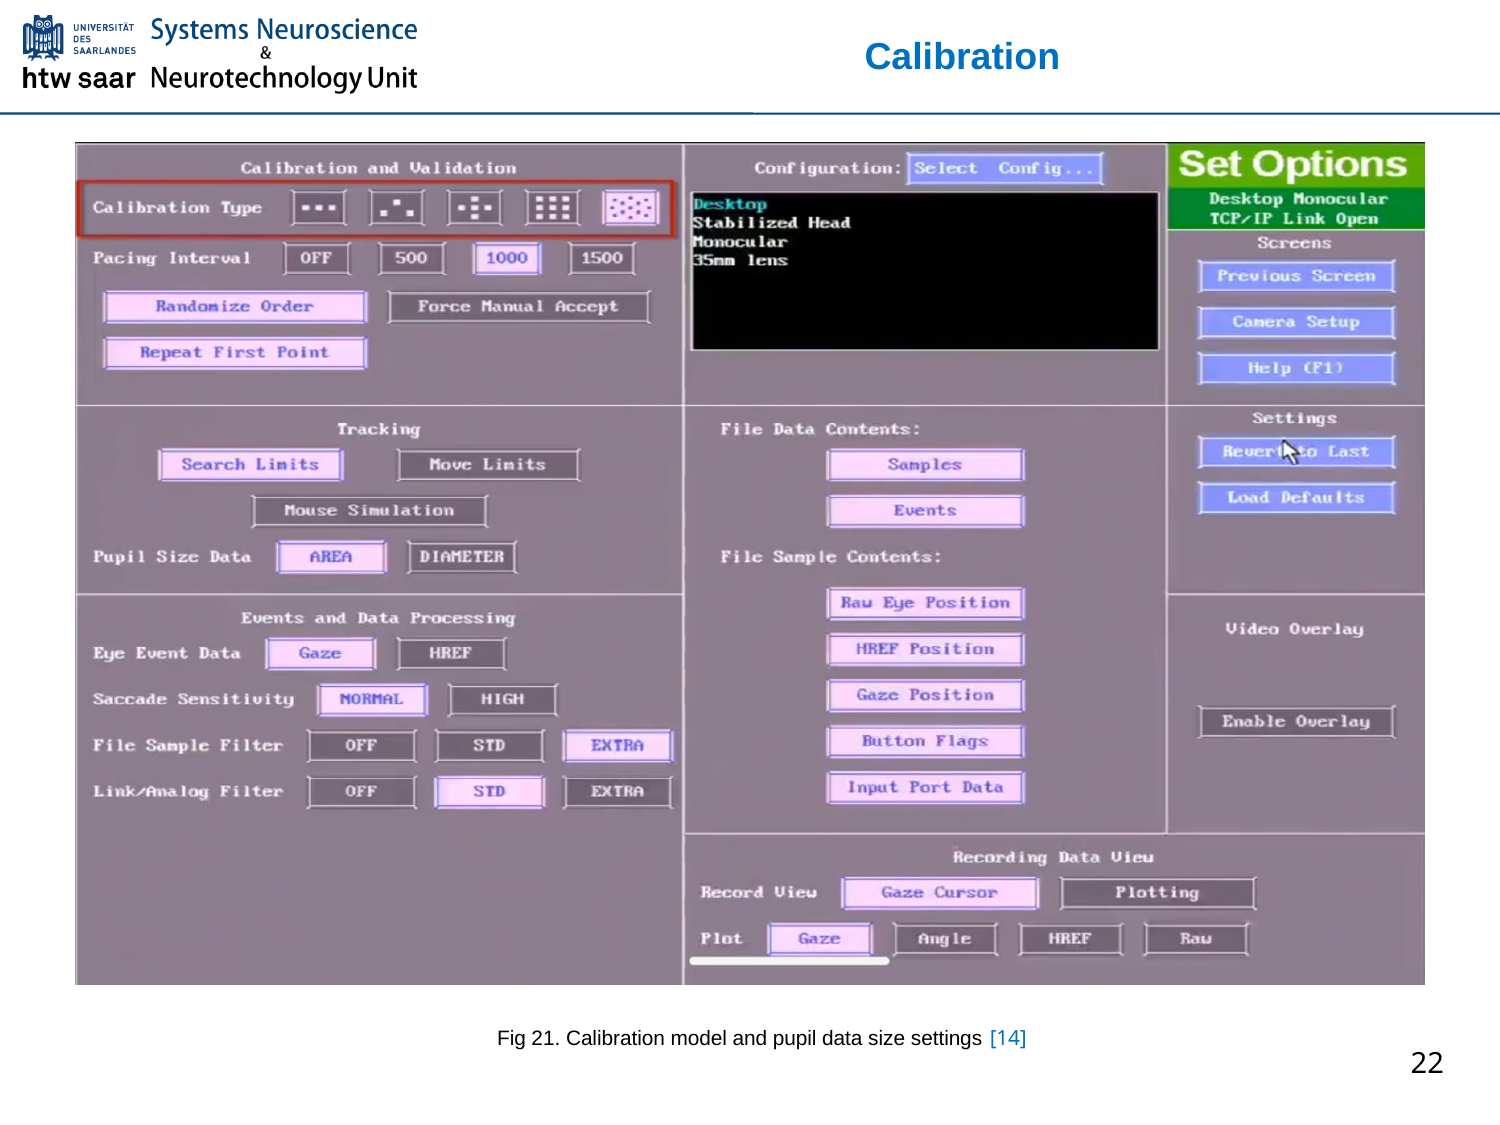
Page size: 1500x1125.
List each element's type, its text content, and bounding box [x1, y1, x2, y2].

picture [23, 15, 417, 94]
text_box Fig 21. Calibration model and pupil data size settings [14] [482, 1008, 1234, 1059]
text_box 22 [1154, 1036, 1459, 1087]
picture [74, 140, 1425, 985]
title Calibration [430, 7, 1495, 102]
